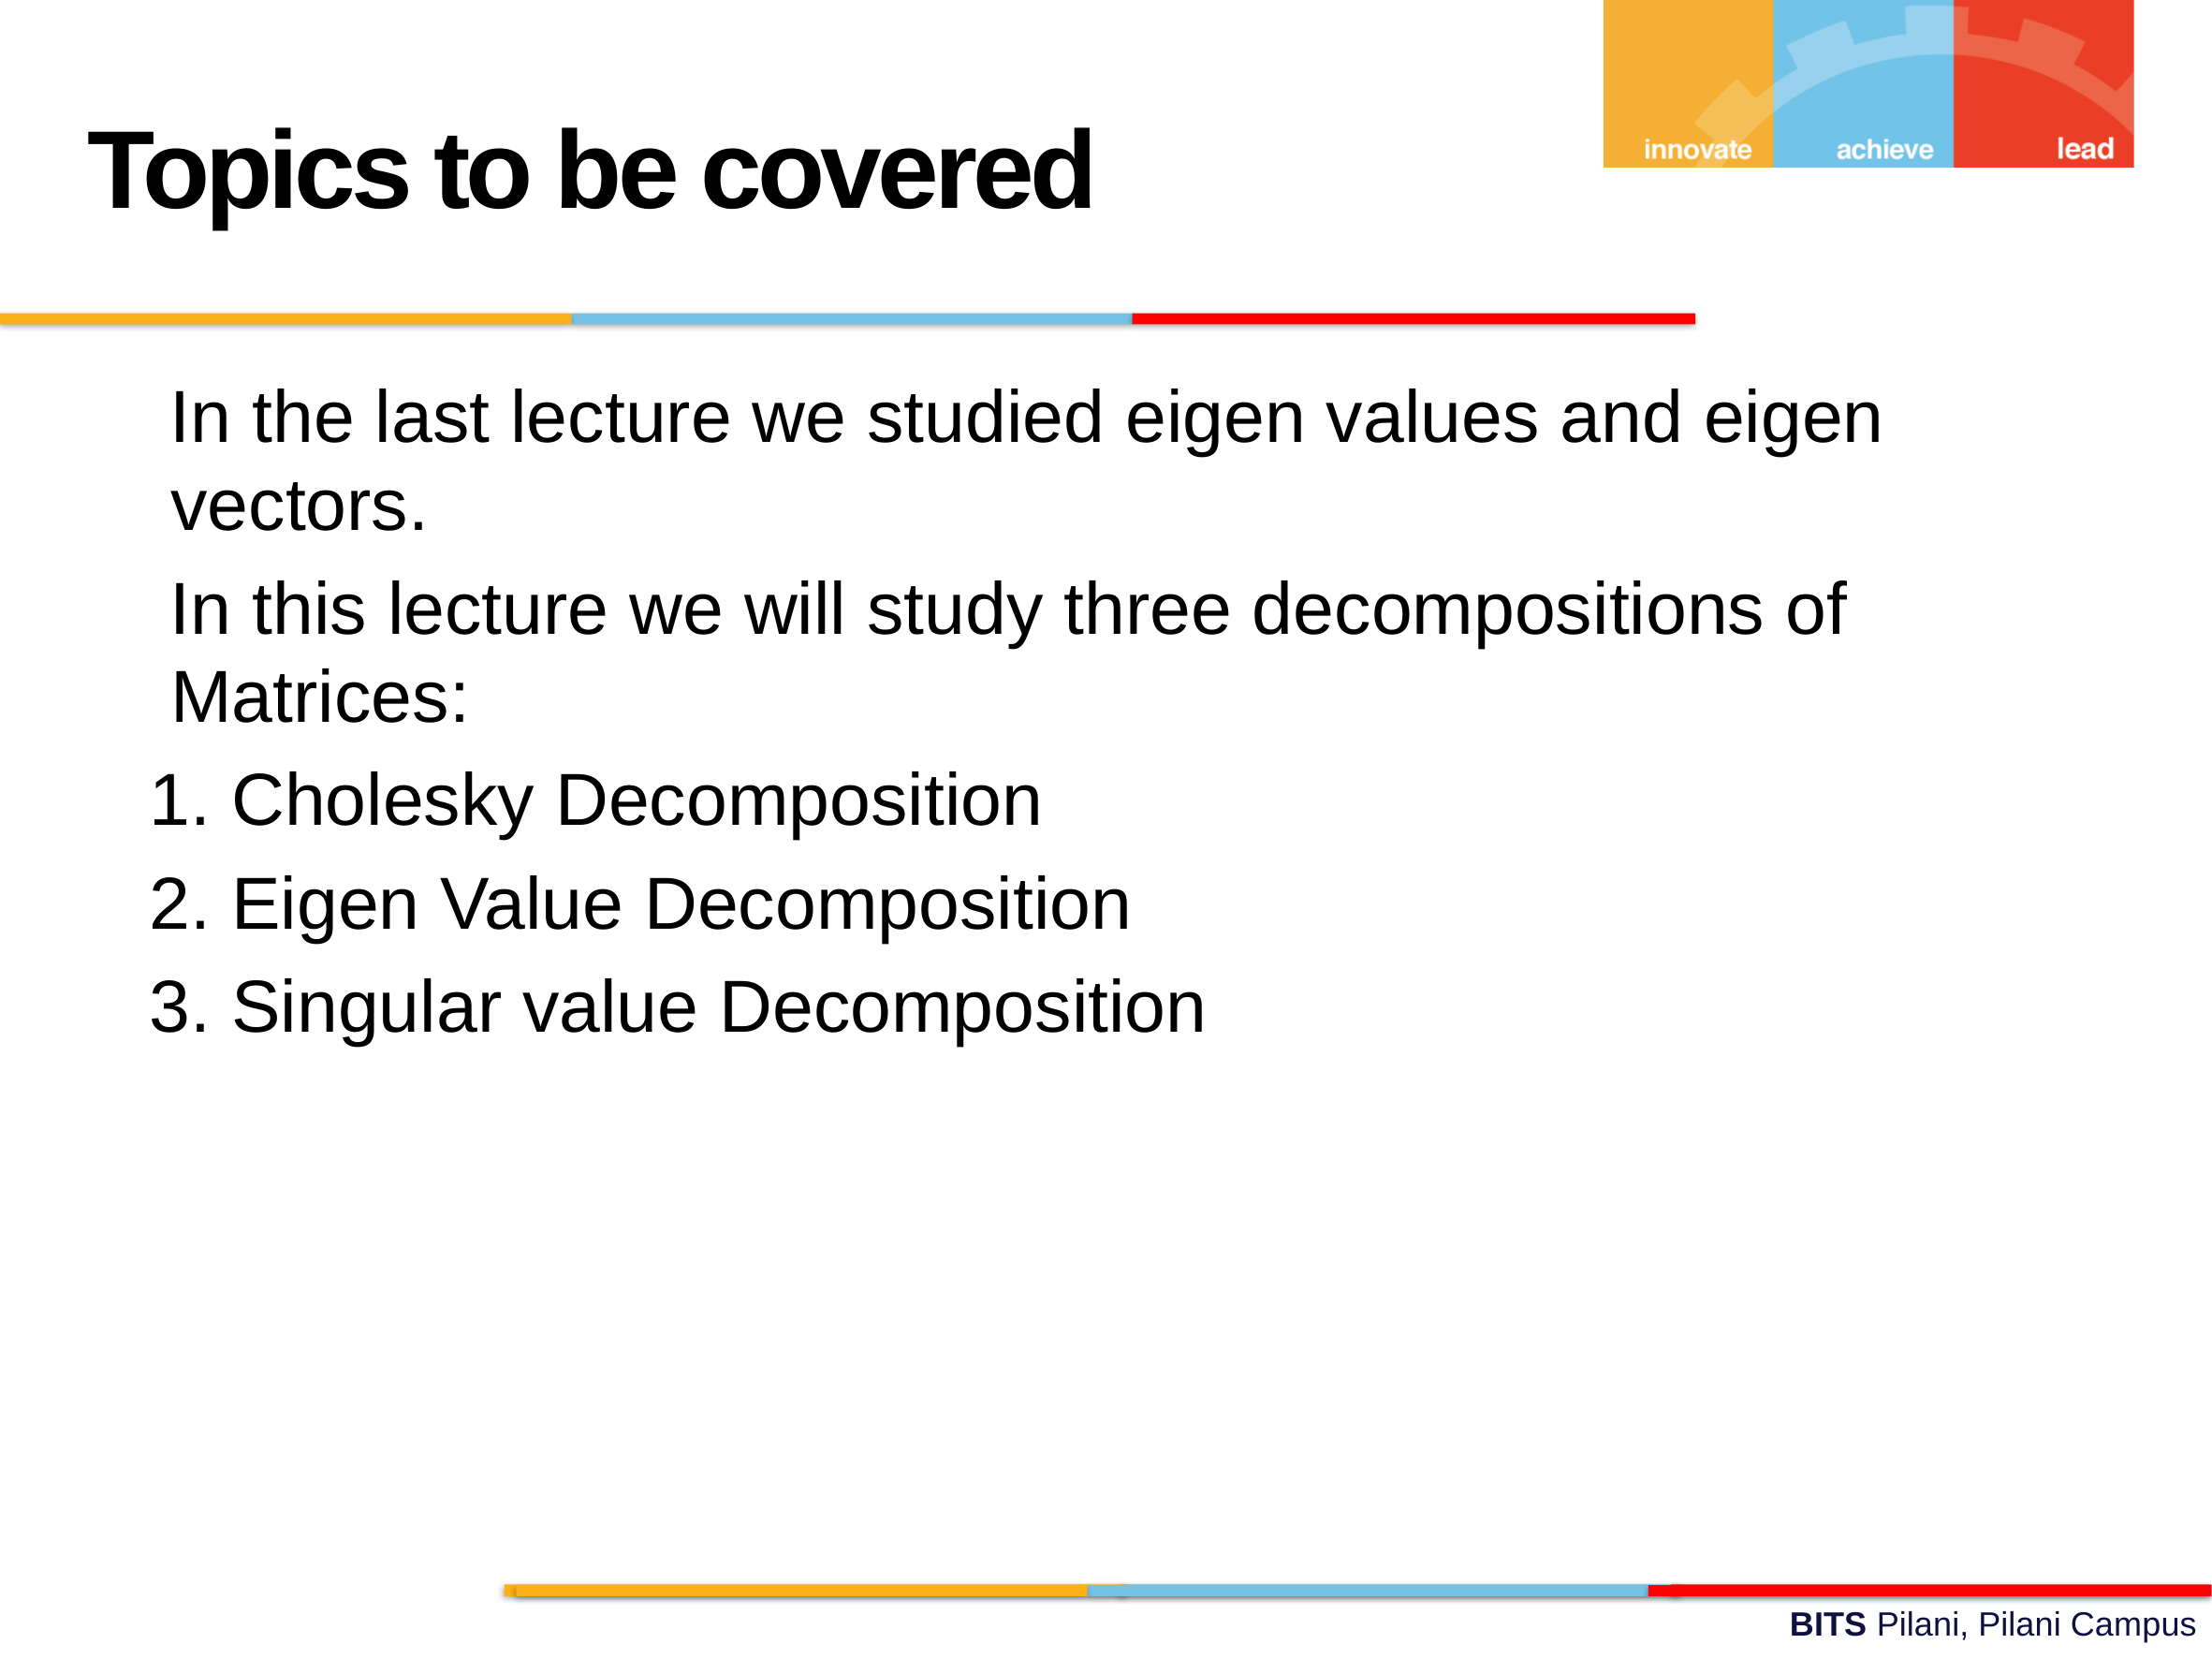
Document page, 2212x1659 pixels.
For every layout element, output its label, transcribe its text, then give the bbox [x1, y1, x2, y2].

picture [1603, 0, 2134, 168]
list In the last lecture we studied eigen values and eigen vectors. In this lecture we will study three decompositions of Matrices: 1. Cholesky Decomposition 2. Eigen Value Decomposition 3. Singular value Decomposition [73, 360, 2065, 1457]
list Topics to be covered [73, 37, 1604, 314]
